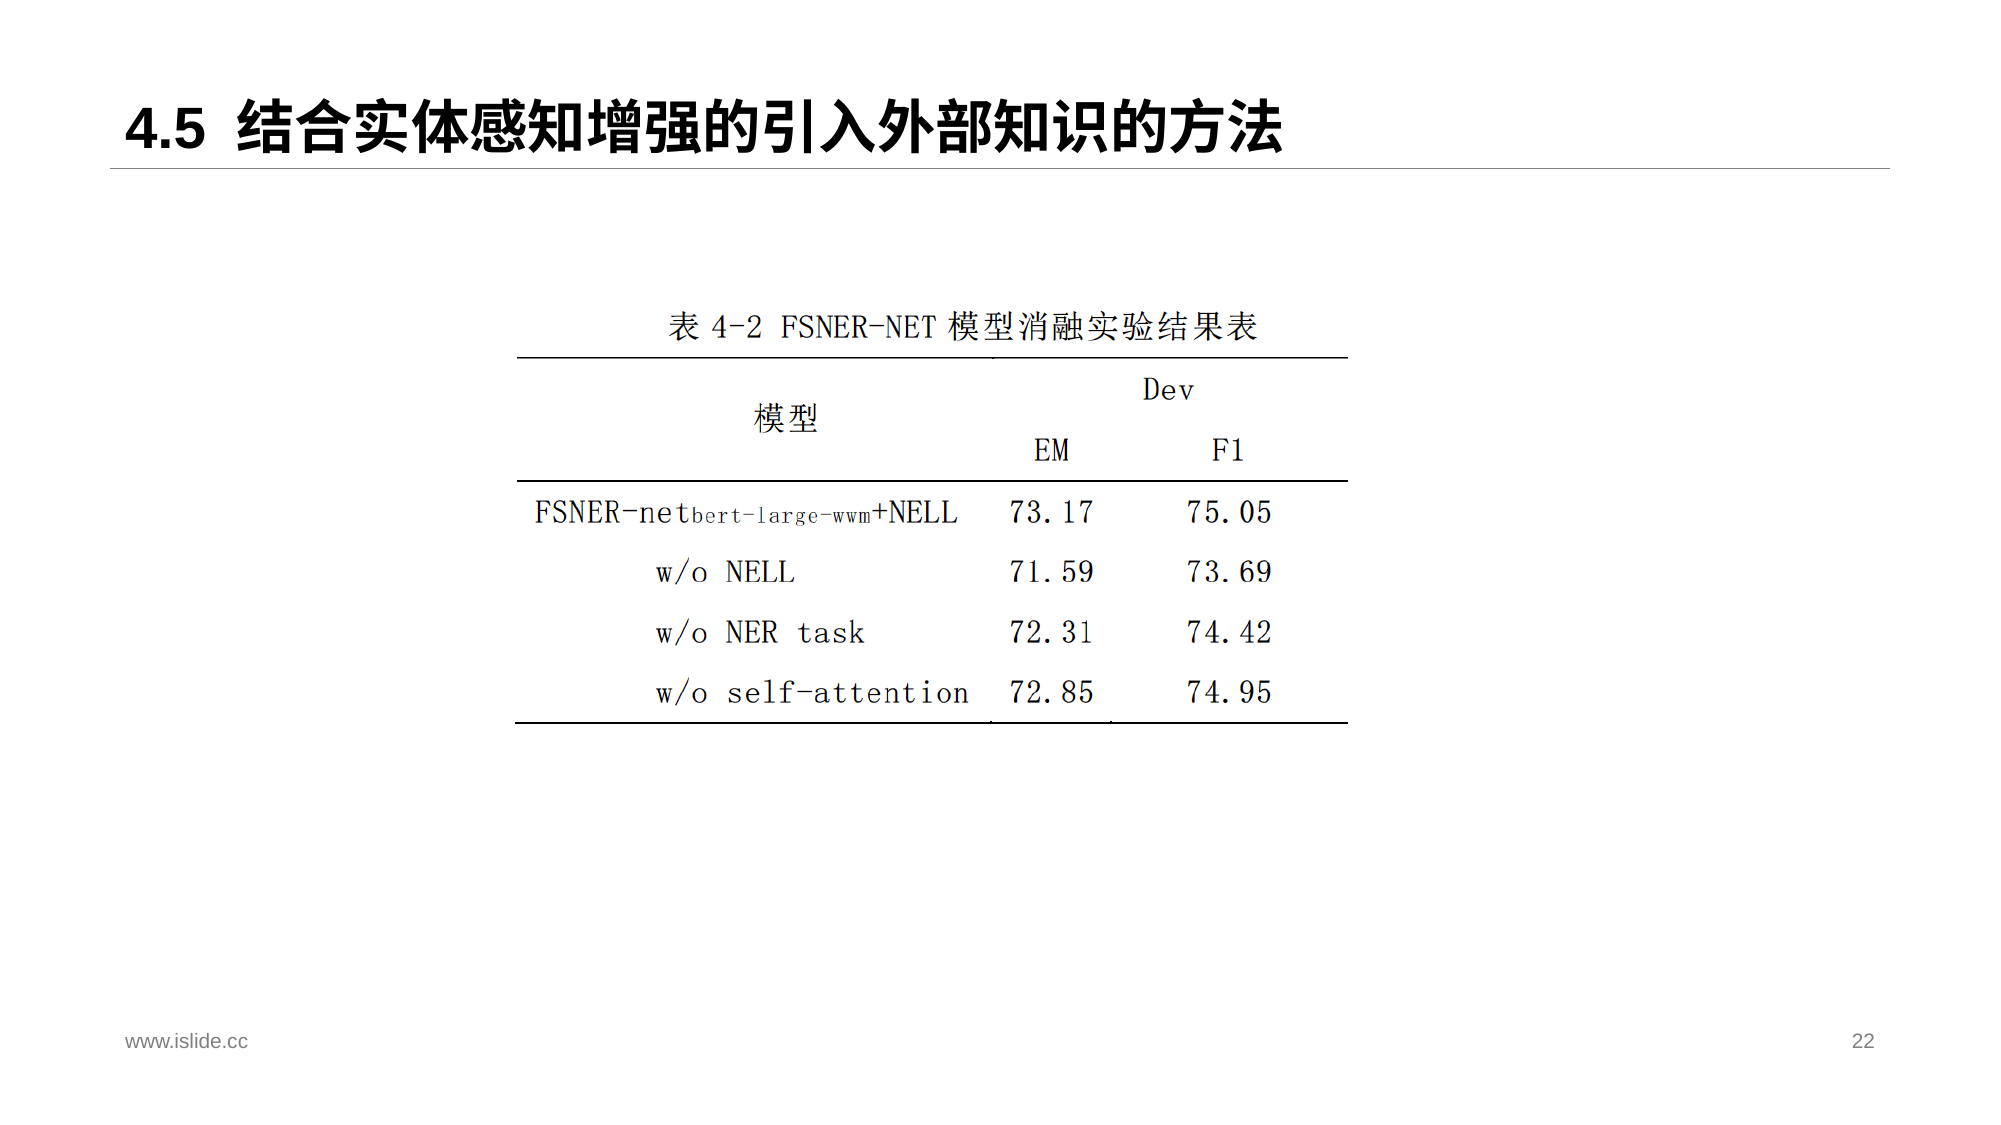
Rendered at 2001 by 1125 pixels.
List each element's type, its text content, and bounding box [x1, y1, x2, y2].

picture [508, 303, 1357, 730]
footer www.islide.cc [109, 1023, 790, 1058]
title 4.5 结合实体感知增强的引入外部知识的方法 [109, 0, 1890, 169]
slide_number 22 [1412, 1023, 1890, 1058]
